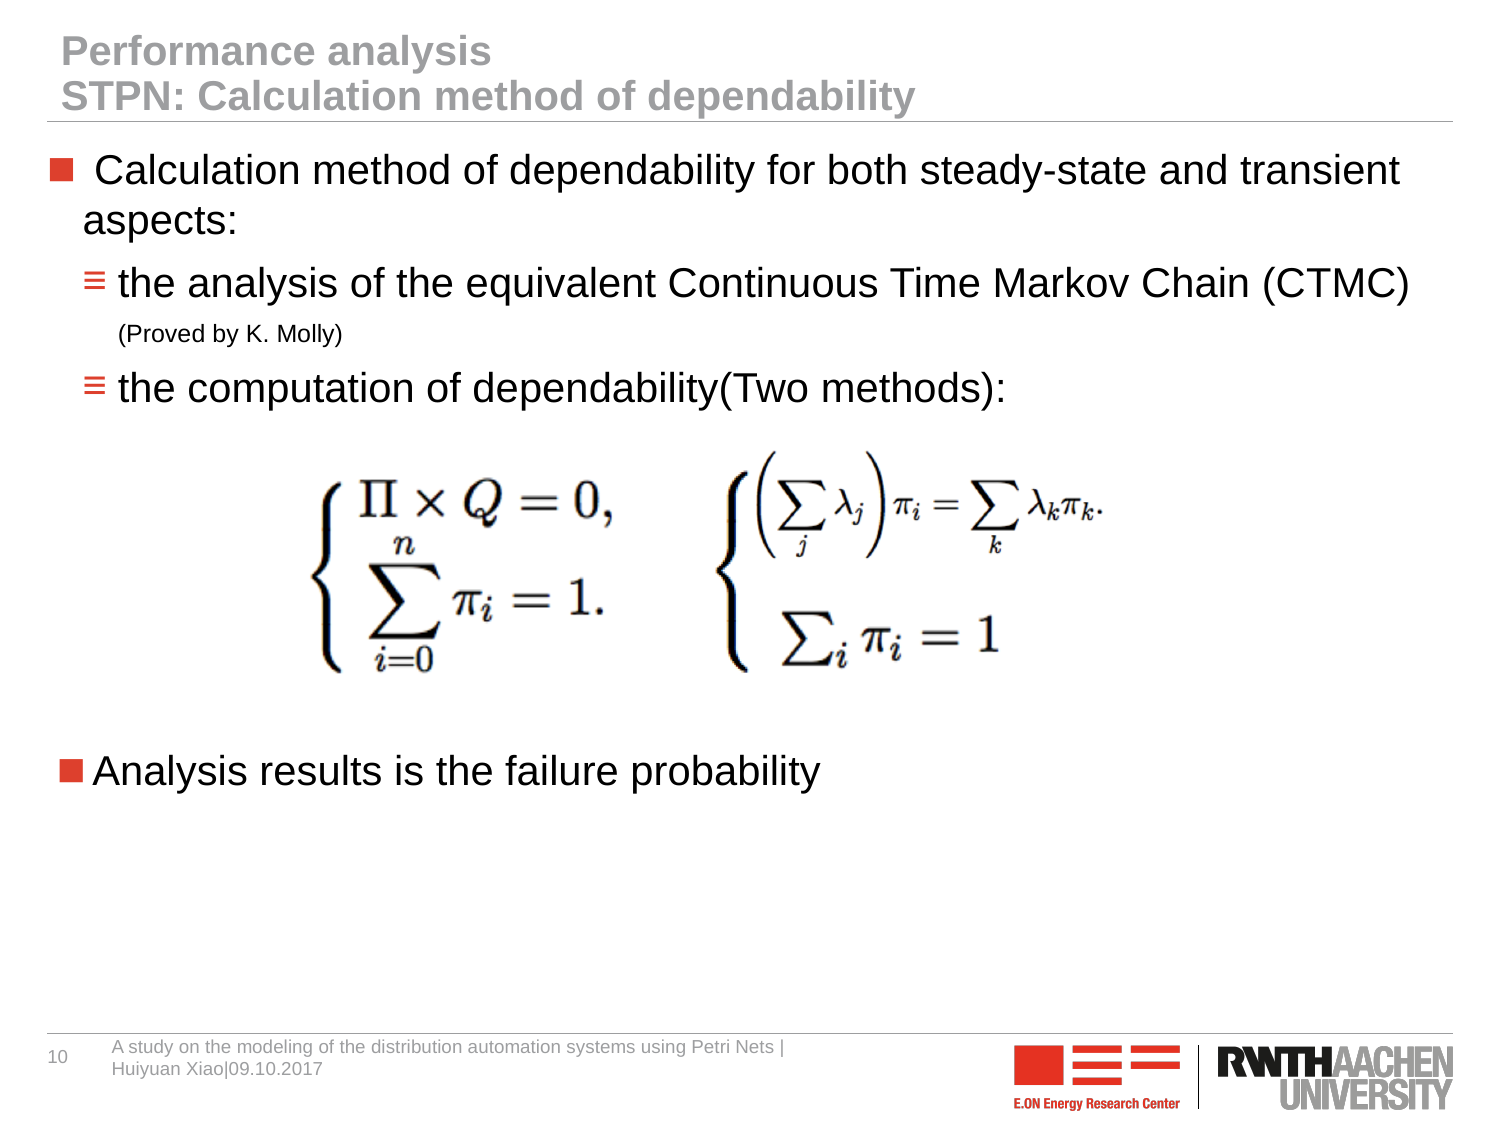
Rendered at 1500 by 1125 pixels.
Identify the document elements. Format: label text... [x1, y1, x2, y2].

picture [1013, 1045, 1180, 1112]
picture [1218, 1046, 1453, 1111]
title Performance analysis STPN: Calculation method of dependability [60, 30, 1440, 120]
list Calculation method of dependability for both steady-state and transient aspects: the analysis of the equivalent Continuous Time Markov Chain (CTMC) (Proved by K. Molly) the computation of dependability(Two methods): [47, 142, 1500, 673]
picture [305, 442, 1123, 685]
text_box Analysis results is the failure probability [56, 744, 1454, 795]
